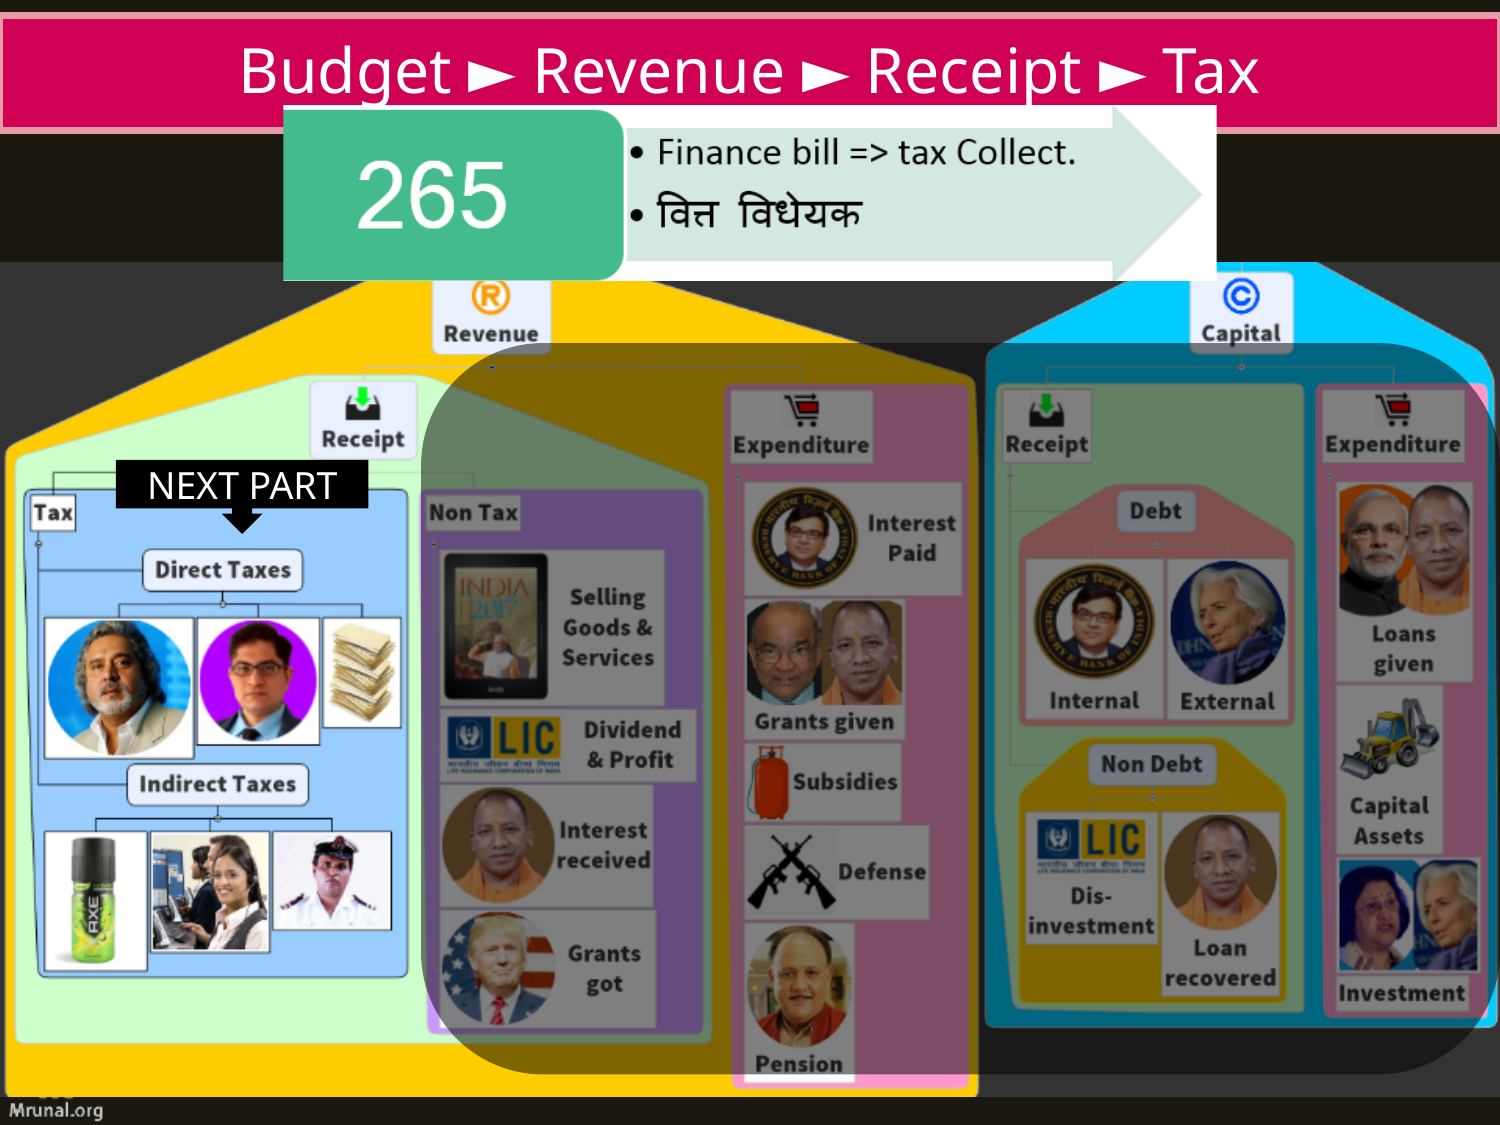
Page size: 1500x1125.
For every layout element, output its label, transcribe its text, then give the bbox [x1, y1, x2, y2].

picture [994, 364, 1488, 1018]
picture [0, 105, 1500, 1125]
title Budget ► Revenue ► Receipt ► Tax [0, 12, 1500, 134]
